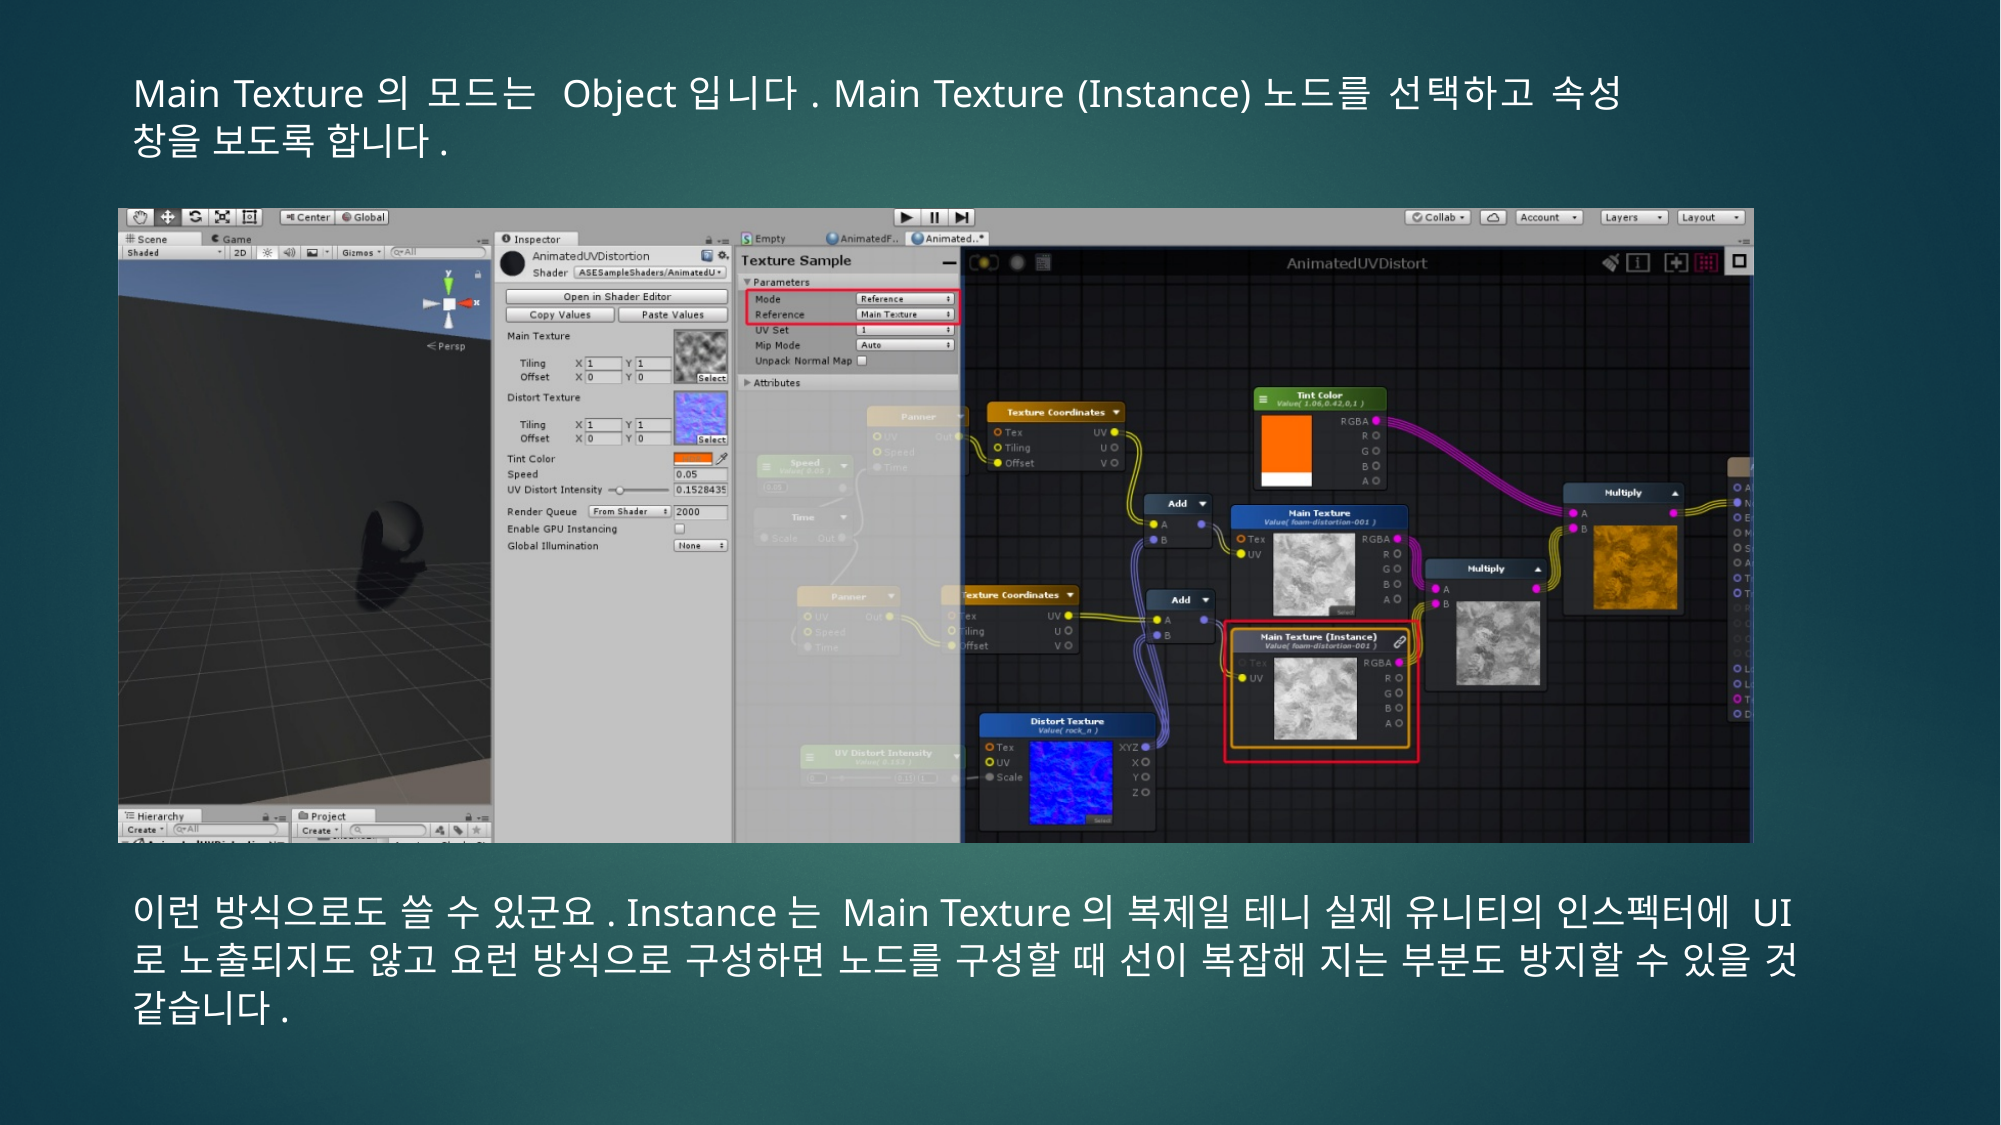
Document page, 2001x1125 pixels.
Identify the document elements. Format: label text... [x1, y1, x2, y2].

picture [117, 208, 1754, 844]
text_box Main Texture의 모드는 Object입니다. Main Texture (Instance)노드를 선택하고 속성 창을 보도록 합니다. [118, 58, 1639, 170]
text_box 이런 방식으로도 쓸 수 있군요. Instance는 Main Texture의 복제일 테니 실제 유니티의 인스펙터에 UI로 노출되지도 않고 요런 방식으로 구성하면 노드를 구성할 때 선이 복잡해 지는 부분도 방지할 수 있을 것 같습니다. [118, 878, 1816, 1038]
